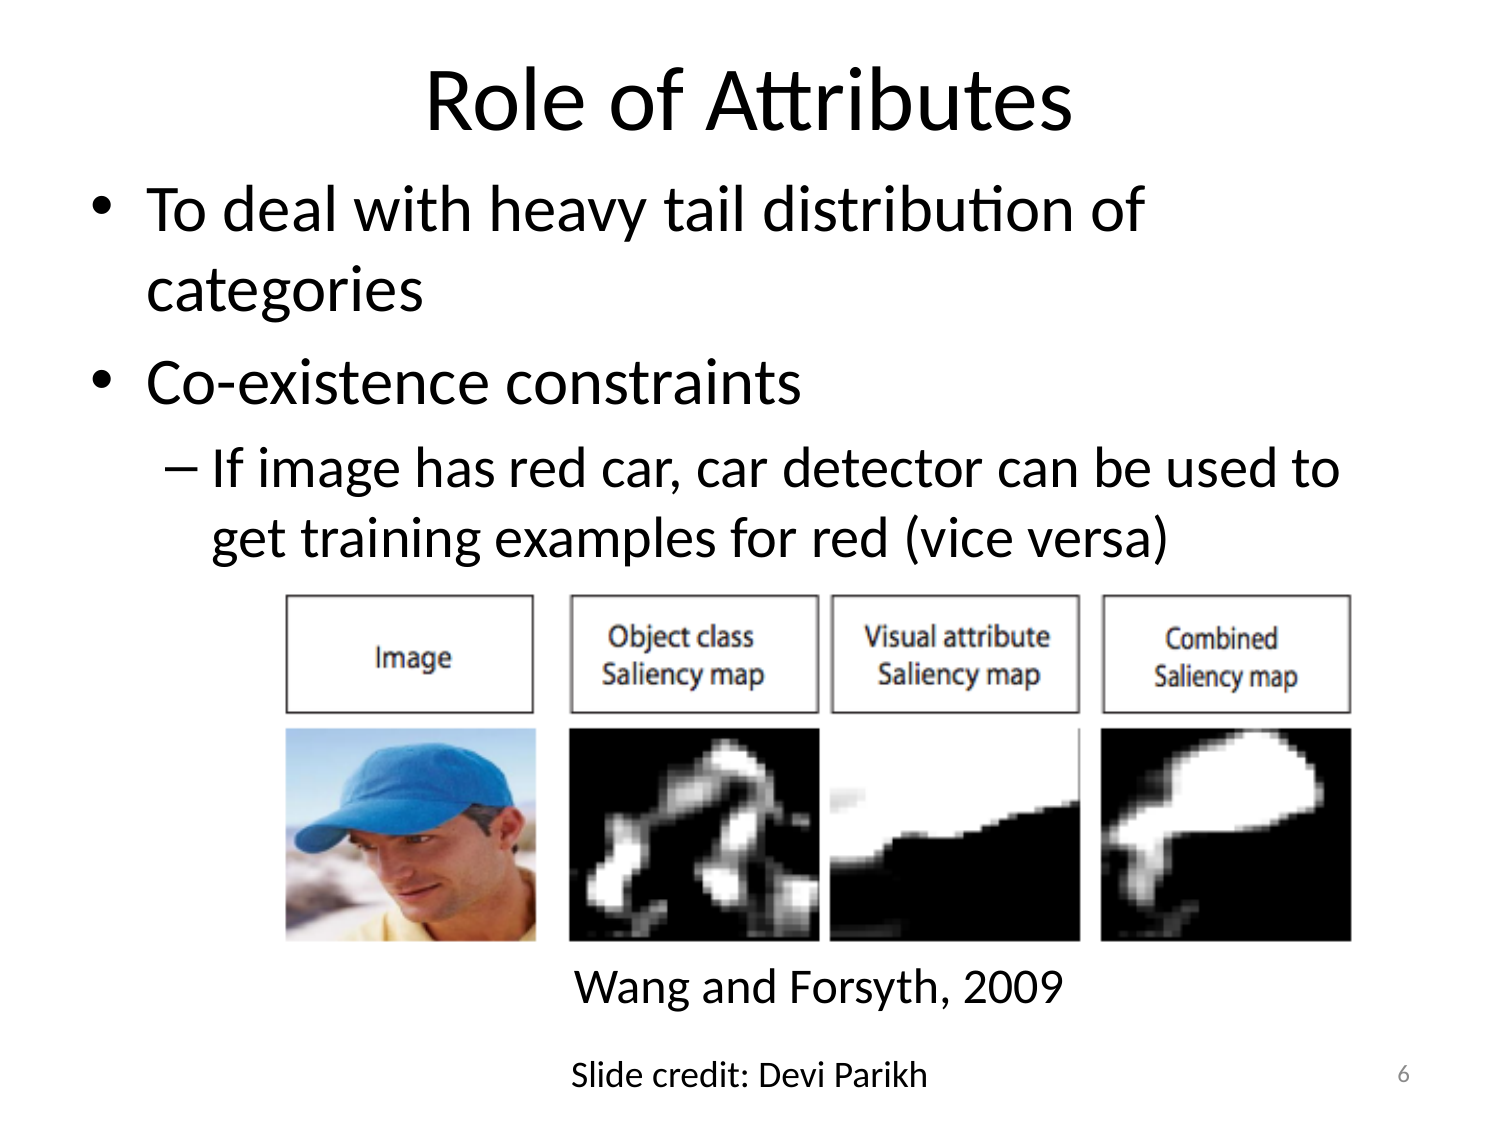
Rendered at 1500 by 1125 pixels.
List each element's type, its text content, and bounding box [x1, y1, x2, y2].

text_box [279, 589, 1358, 1022]
title Role of Attributes [75, 0, 1425, 157]
text_box Slide credit: Devi Parikh [0, 1042, 1500, 1103]
list To deal with heavy tail distribution of categories Co-existence constraints If image has red car, car detector can be used to get training examples for red (vice versa) [75, 157, 1425, 946]
